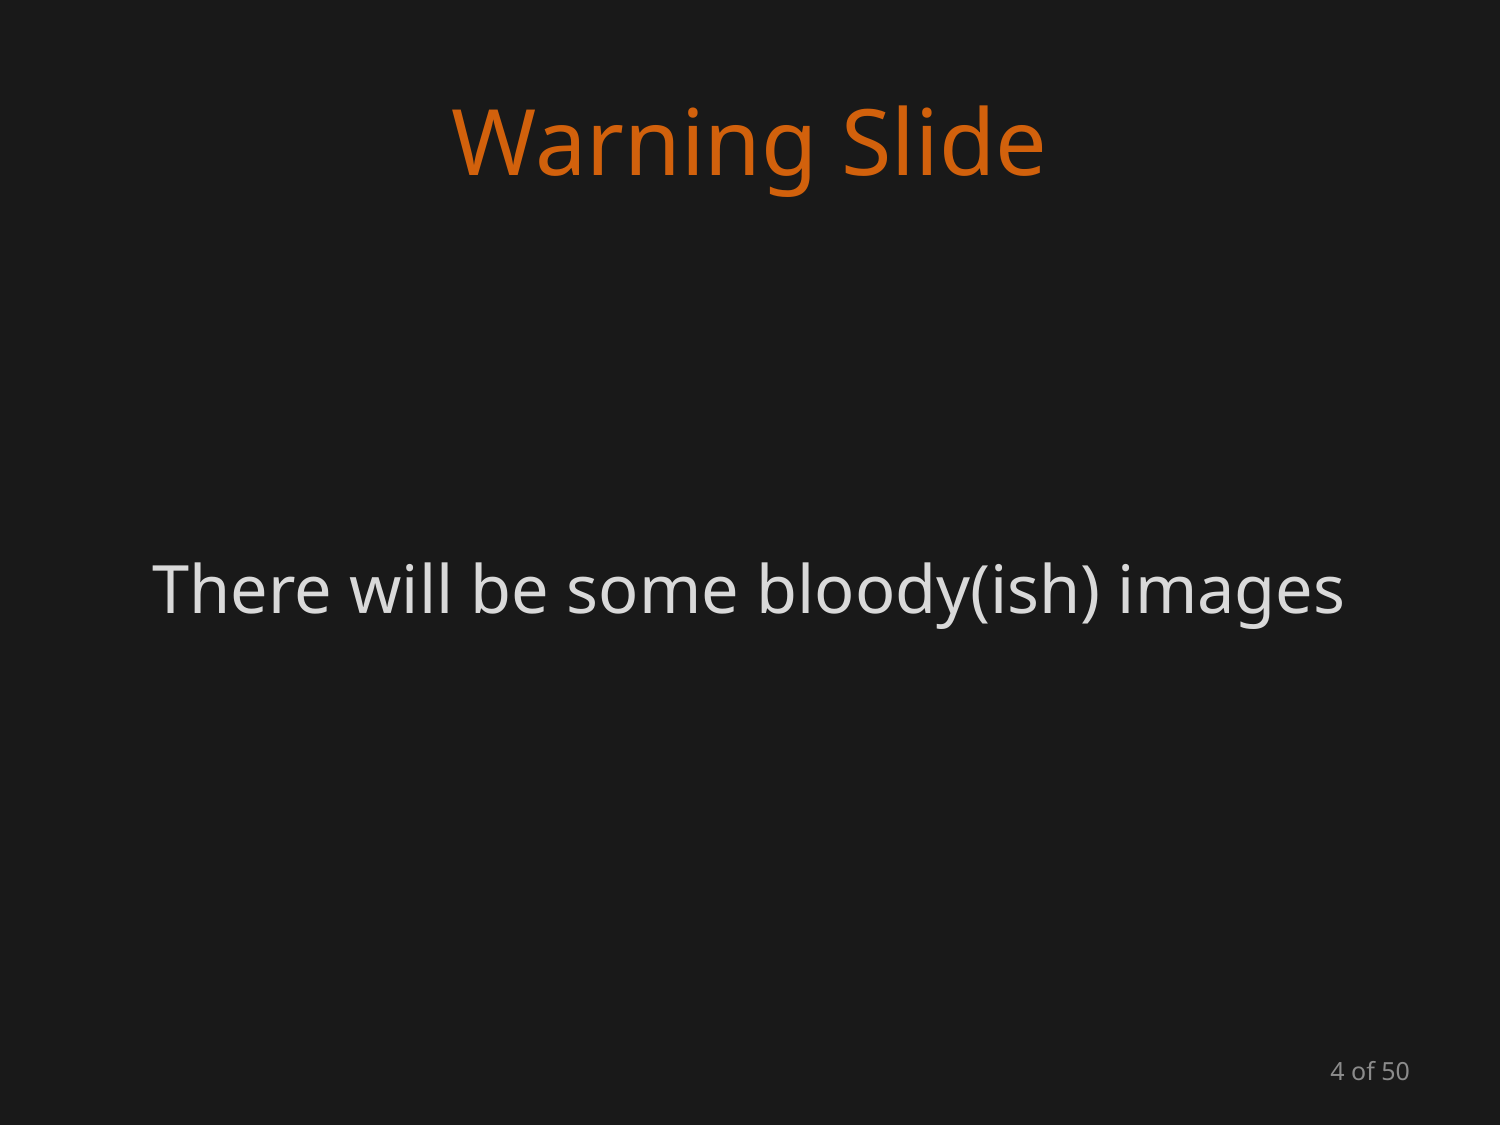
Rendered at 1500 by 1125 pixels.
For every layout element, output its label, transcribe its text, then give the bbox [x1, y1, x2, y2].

title Warning Slide [75, 45, 1425, 233]
slide_number 4 of 50 [1074, 1042, 1425, 1103]
list There will be some bloody(ish) images [75, 262, 1425, 1005]
